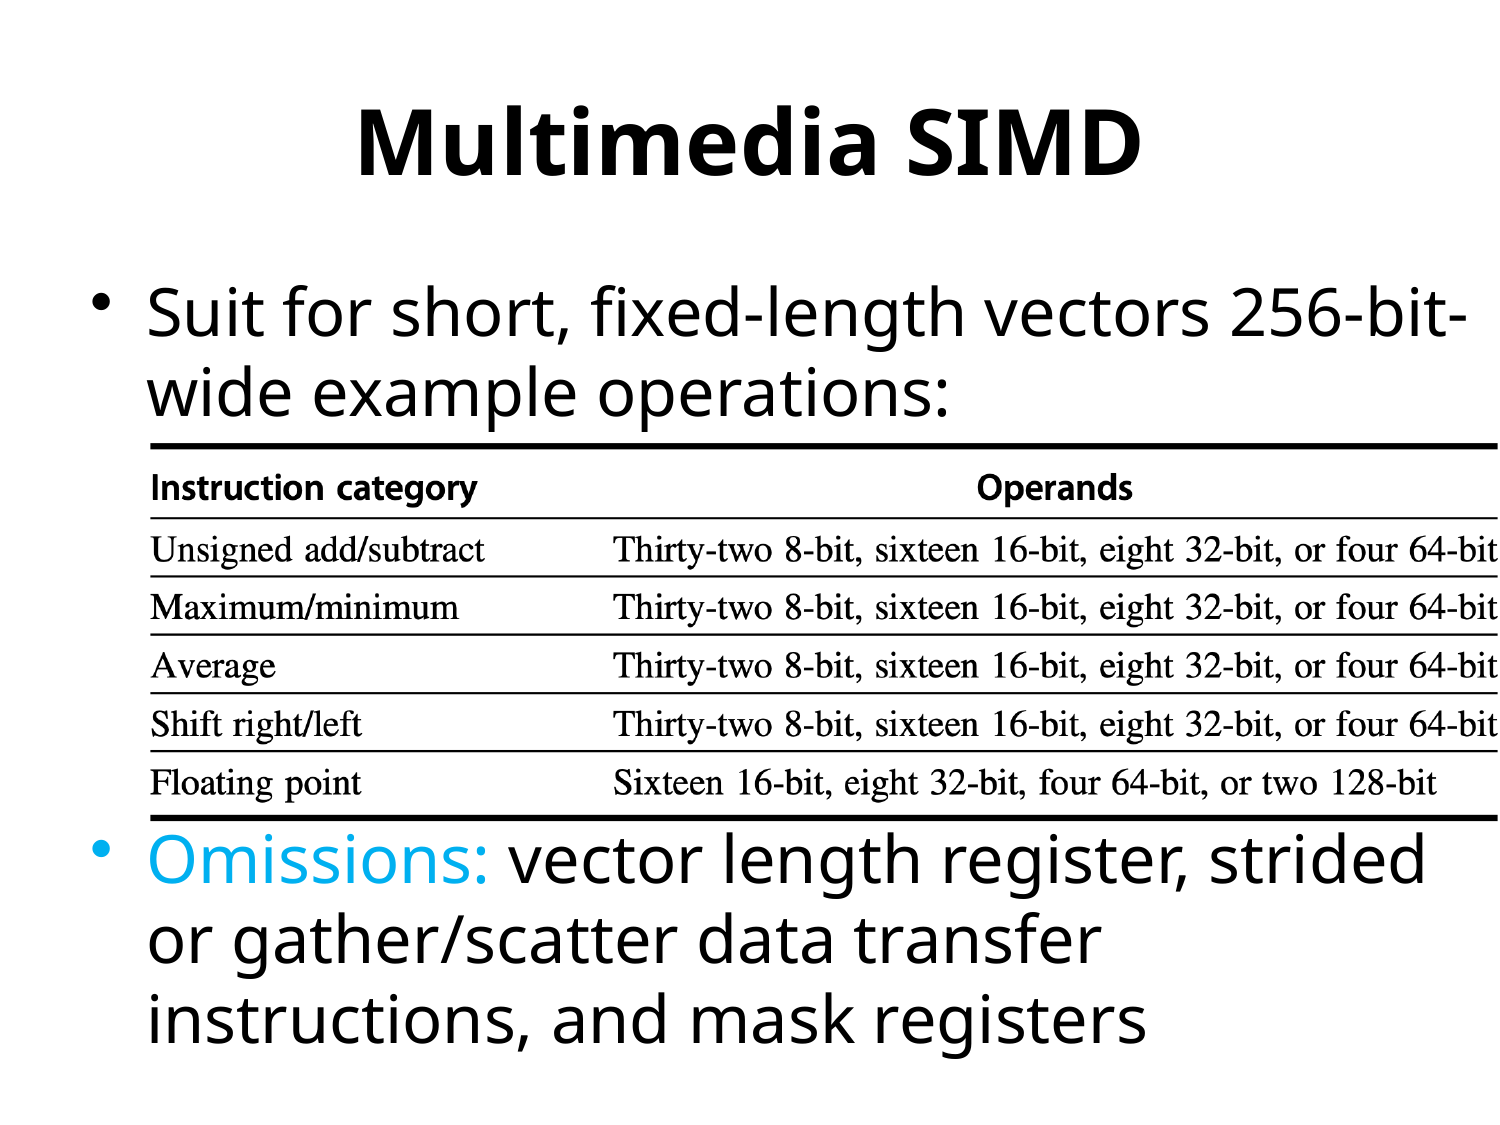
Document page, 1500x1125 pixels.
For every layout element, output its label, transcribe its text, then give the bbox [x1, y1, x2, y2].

picture [147, 441, 1499, 826]
text_box Multimedia SIMD [0, 44, 1500, 233]
list Suit for short, fixed-length vectors 256-bit-wide example operations: Omissions: vector length register, strided or gather/scatter data transfer instructions, and mask registers [75, 262, 1500, 1125]
